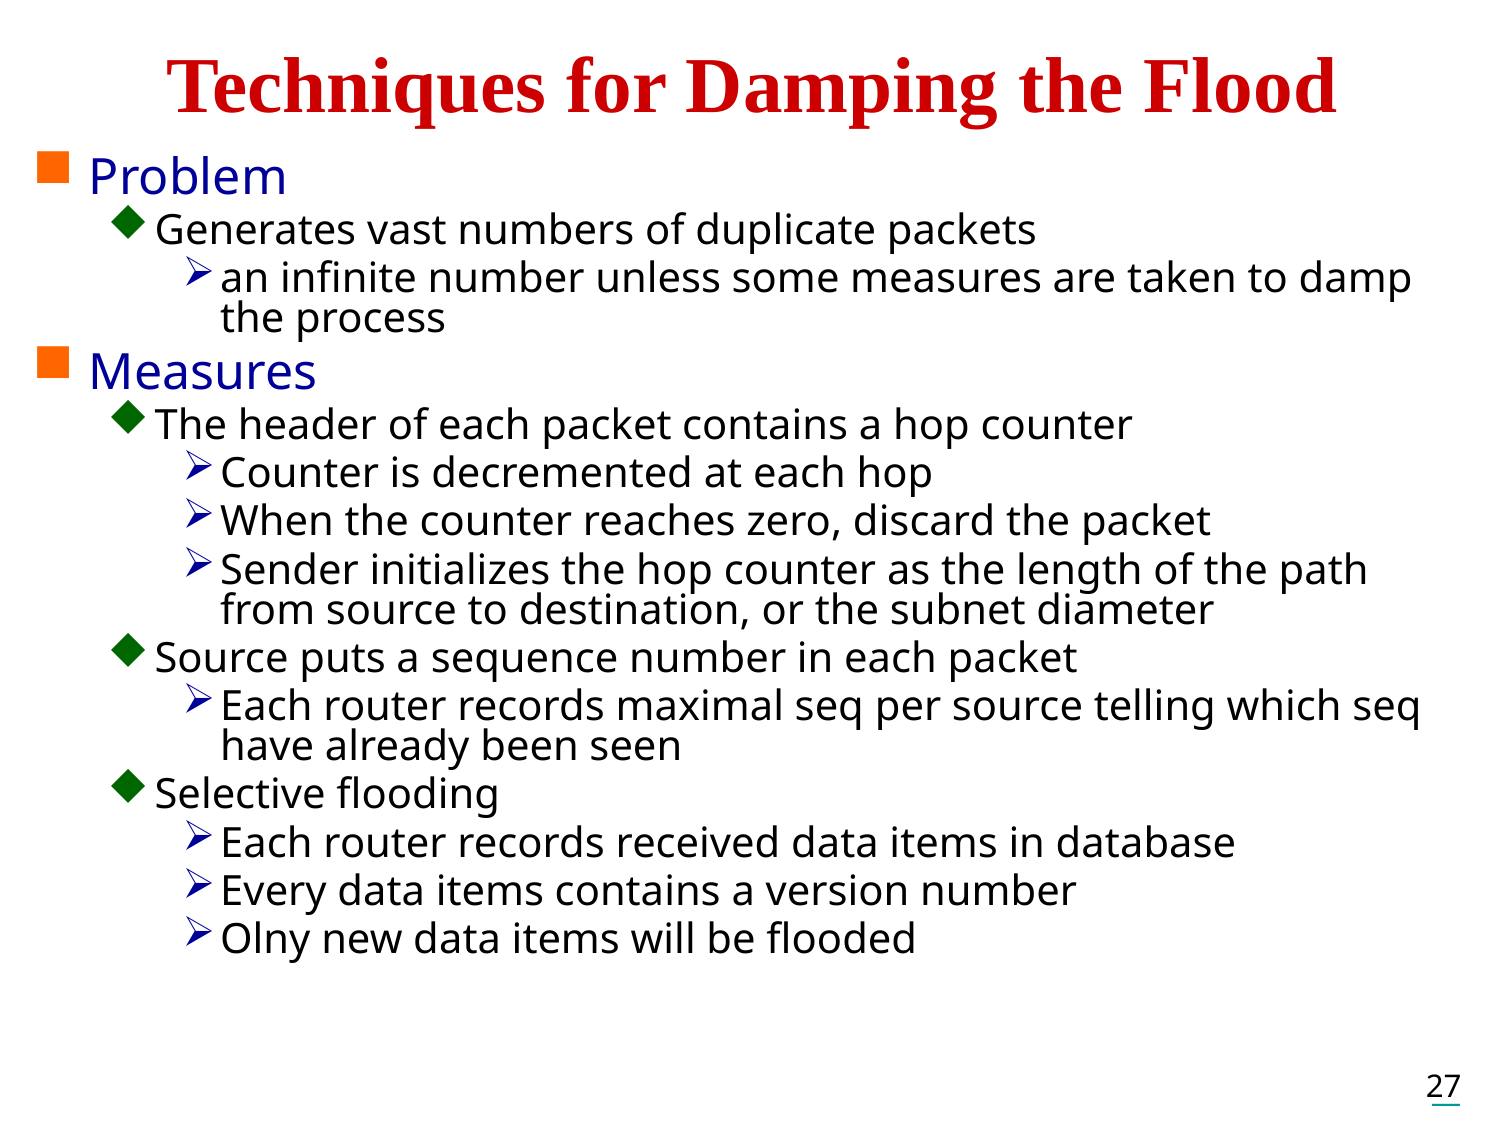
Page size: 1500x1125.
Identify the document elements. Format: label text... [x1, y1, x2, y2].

list Problem Generates vast numbers of duplicate packets an infinite number unless some measures are taken to damp the process Measures The header of each packet contains a hop counter Counter is decremented at each hop When the counter reaches zero, discard the packet Sender initializes the hop counter as the length of the path from source to destination, or the subnet diameter Source puts a sequence number in each packet Each router records maximal seq per source telling which seq have already been seen Selective flooding Each router records received data items in database Every data items contains a version number Olny new data items will be flooded [17, 148, 1465, 1059]
title Techniques for Damping the Flood [100, 26, 1405, 136]
